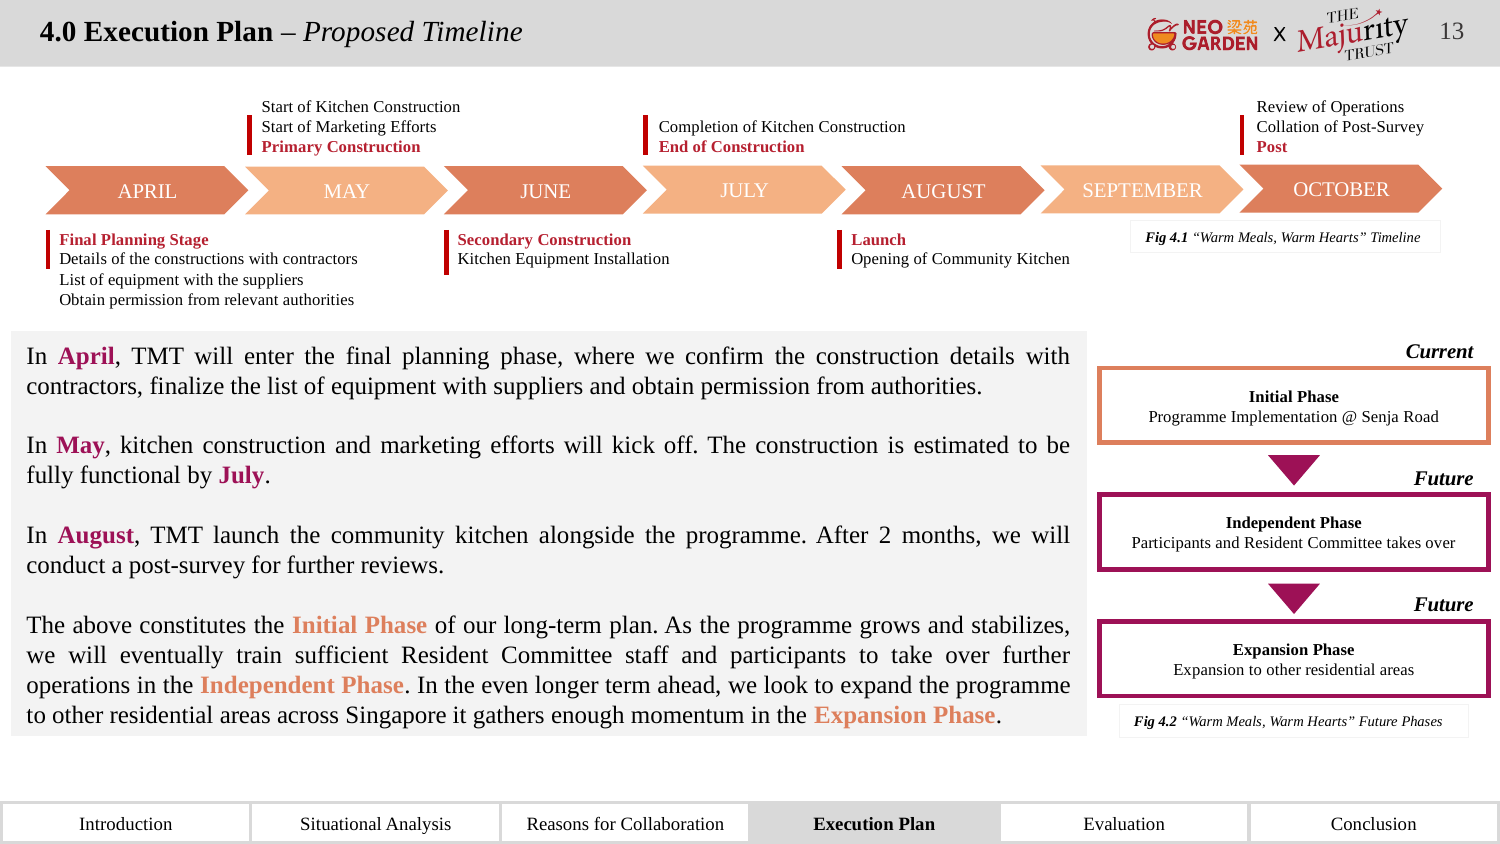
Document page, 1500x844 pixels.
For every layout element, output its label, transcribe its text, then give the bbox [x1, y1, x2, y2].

text_box Secondary Construction Kitchen Equipment Installation [442, 221, 745, 276]
text_box Expansion Phase Expansion to other residential areas [1099, 620, 1489, 697]
text_box Fig 4.1 “Warm Meals, Warm Hearts” Timeline [1130, 220, 1441, 253]
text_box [1, 802, 1499, 843]
text_box In April, TMT will enter the final planning phase, where we confirm the construction details with contractors, finalize the list of equipment with suppliers and obtain permission from authorities. In May, kitchen construction and marketing efforts will kick off. The construction is estimated to be fully functional by July. In August, TMT launch the community kitchen alongside the programme. After 2 months, we will conduct a post-survey for further reviews. The above constitutes the Initial Phase of our long-term plan. As the programme grows and stabilizes, we will eventually train sufficient Resident Committee staff and participants to take over further operations in the Independent Phase. In the even longer term ahead, we look to expand the programme to other residential areas across Singapore it gathers enough momentum in the Expansion Phase. [11, 331, 1087, 736]
text_box Completion of Kitchen Construction End of Construction [643, 108, 968, 164]
list 4.0 Execution Plan – Proposed Timeline [0, 0, 617, 65]
text_box Launch Opening of Community Kitchen [836, 221, 1138, 276]
text_box Final Planning Stage Details of the constructions with contractors List of equipment with the suppliers Obtain permission from relevant authorities [44, 221, 414, 316]
text_box Fig 4.2 “Warm Meals, Warm Hearts” Future Phases [1119, 704, 1469, 738]
text_box Independent Phase Participants and Resident Committee takes over [1099, 494, 1489, 570]
text_box Current [1270, 330, 1489, 370]
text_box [47, 165, 1441, 214]
text_box Review of Operations Collation of Post-Survey Post [1241, 88, 1469, 164]
text_box Future [1270, 457, 1489, 498]
text_box Start of Kitchen Construction Start of Marketing Efforts Primary Construction [246, 88, 522, 164]
text_box Future [1270, 582, 1489, 623]
picture [1125, 2, 1434, 64]
text_box Initial Phase Programme Implementation @ Senja Road [1099, 367, 1489, 444]
